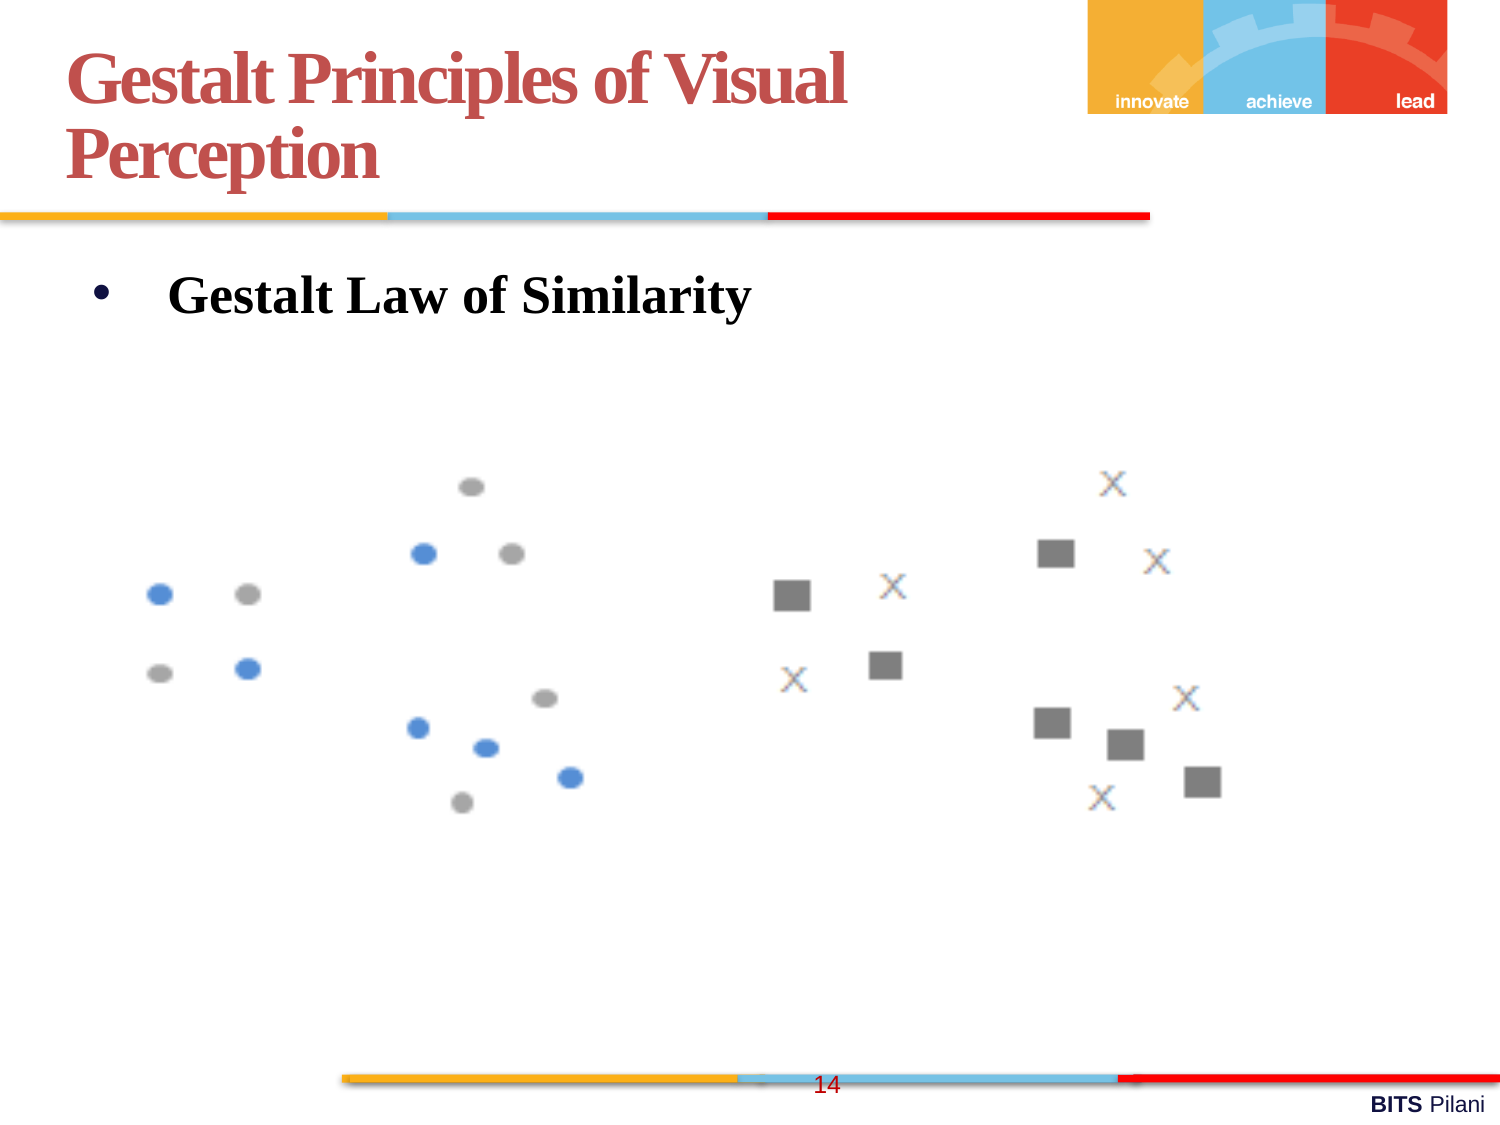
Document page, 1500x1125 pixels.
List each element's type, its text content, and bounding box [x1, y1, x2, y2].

picture [1087, 0, 1448, 114]
slide_number 14 [506, 1053, 857, 1114]
text_box Gestalt Law of Similarity [77, 251, 1500, 1013]
list Gestalt Principles of Visual Perception [49, 24, 1088, 213]
picture [86, 375, 1259, 889]
